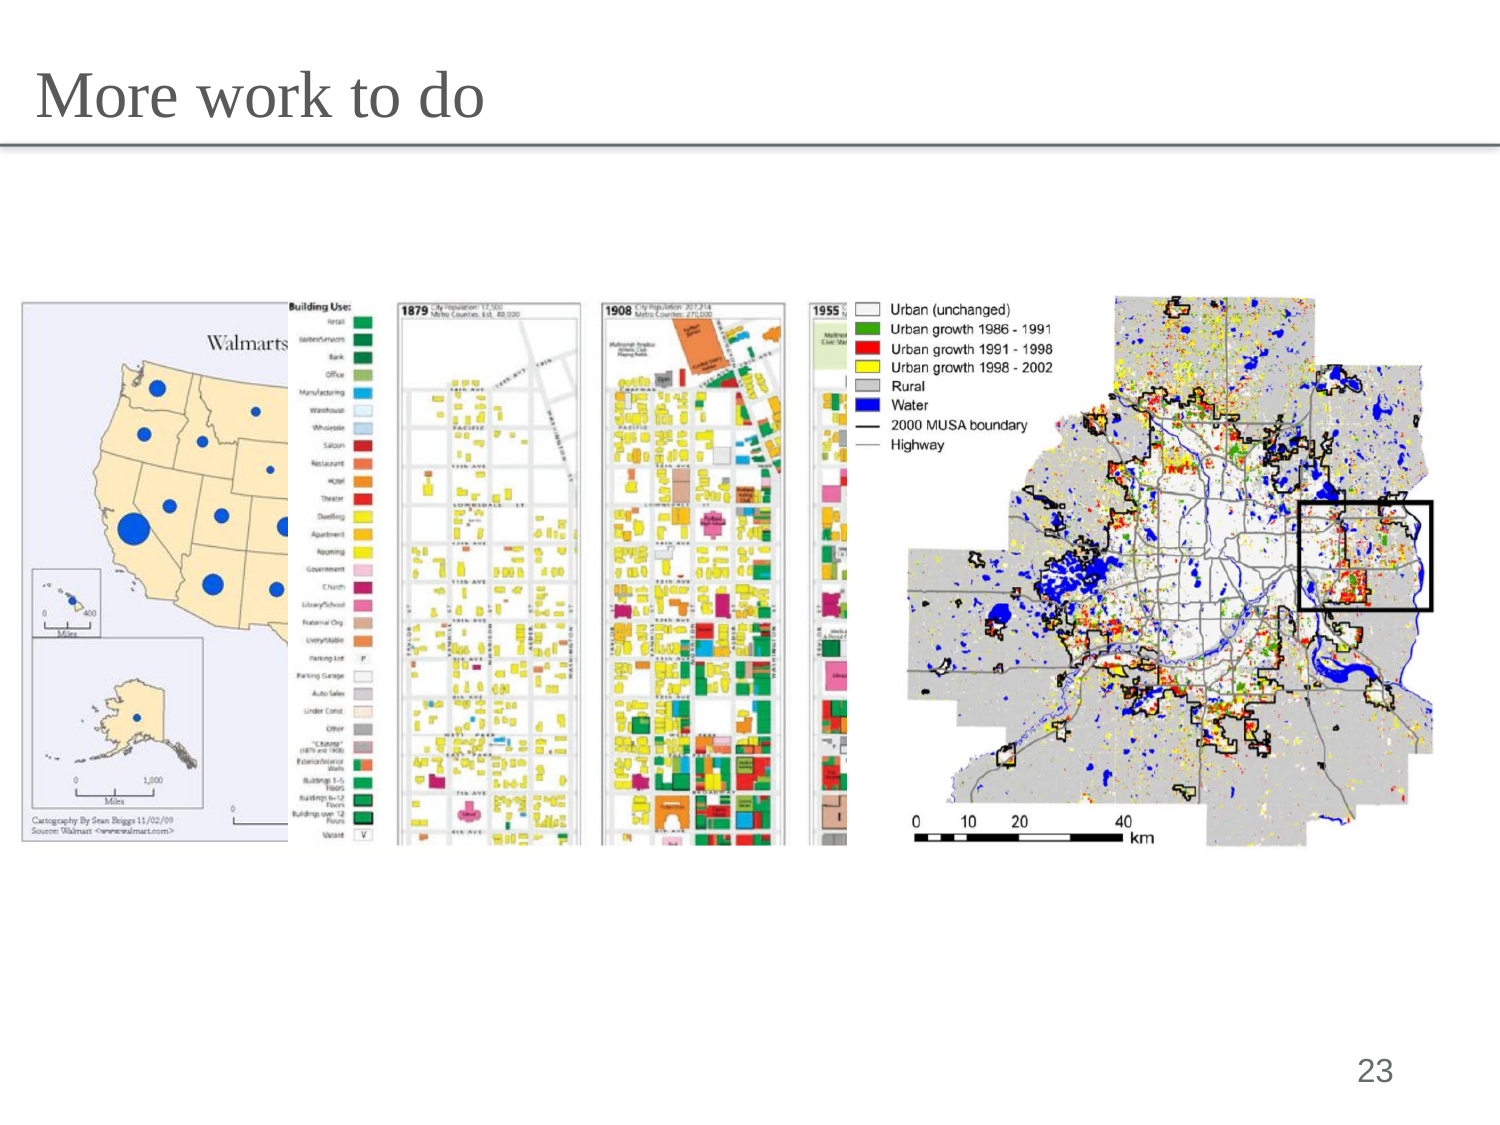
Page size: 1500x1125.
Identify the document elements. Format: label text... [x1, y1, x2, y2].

picture [0, 282, 1446, 862]
text_box More work to do [20, 3, 1480, 139]
